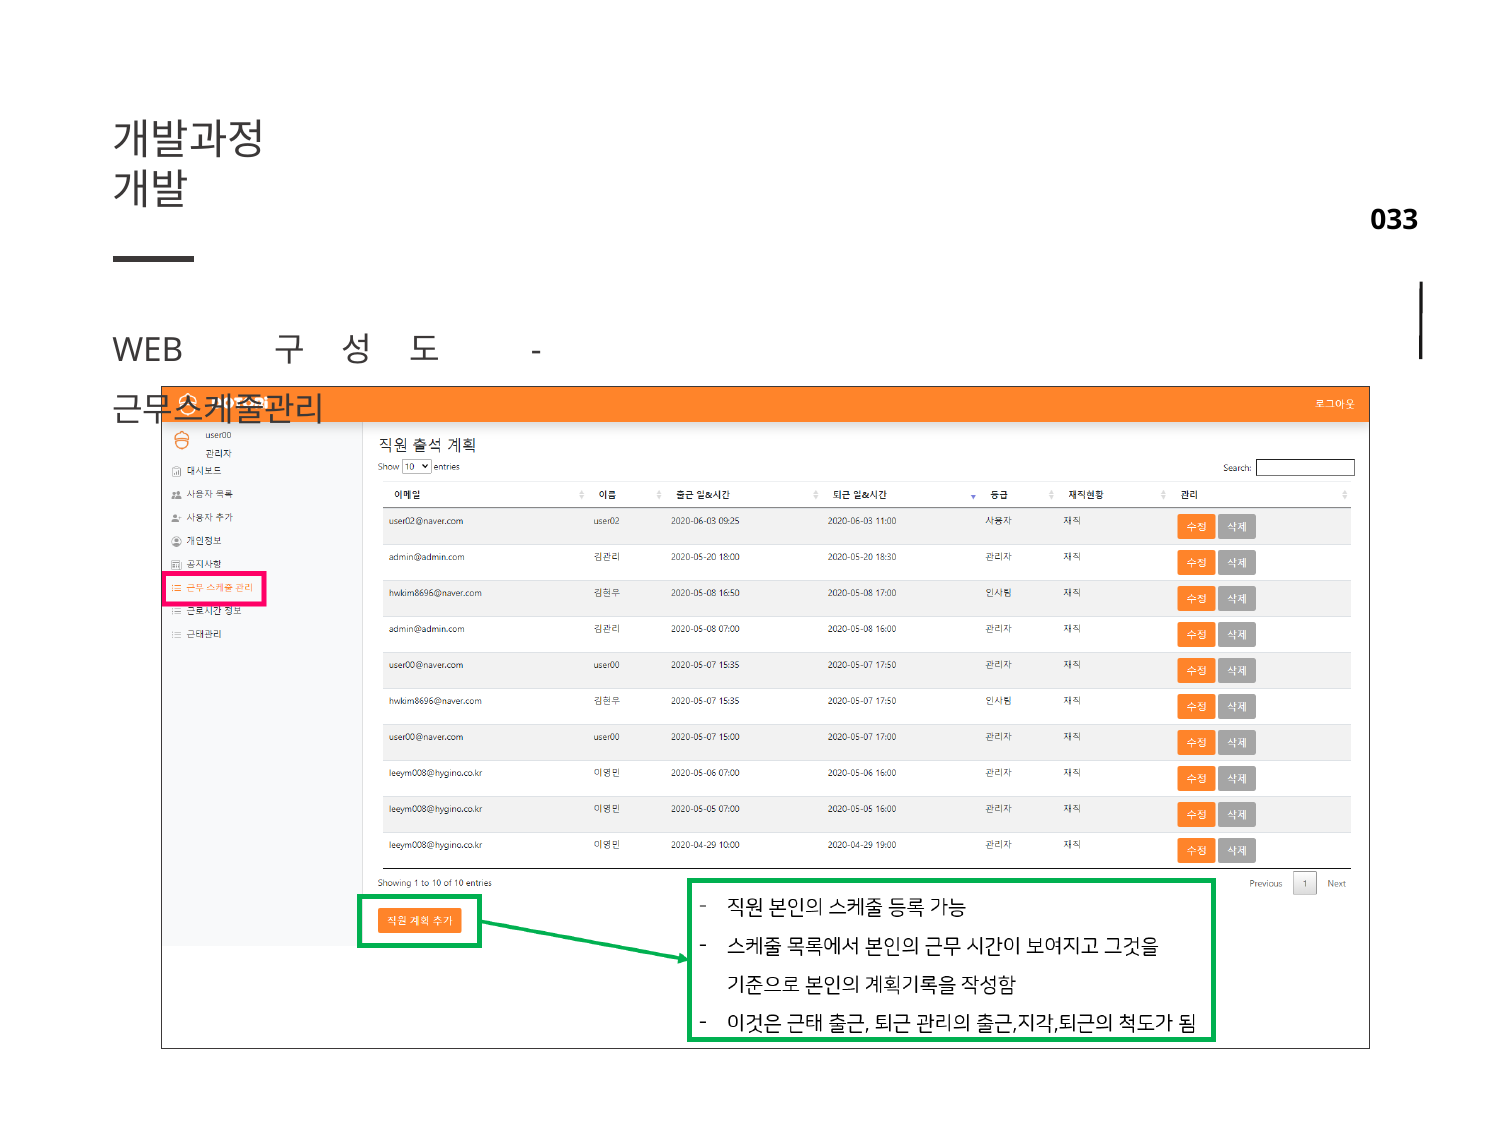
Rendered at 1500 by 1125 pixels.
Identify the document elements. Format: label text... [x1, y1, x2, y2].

picture [161, 386, 1370, 1049]
text_box 개발과정 개발 [97, 105, 282, 220]
text_box WEB 구성도 - 근무스케줄관리 [97, 300, 557, 436]
